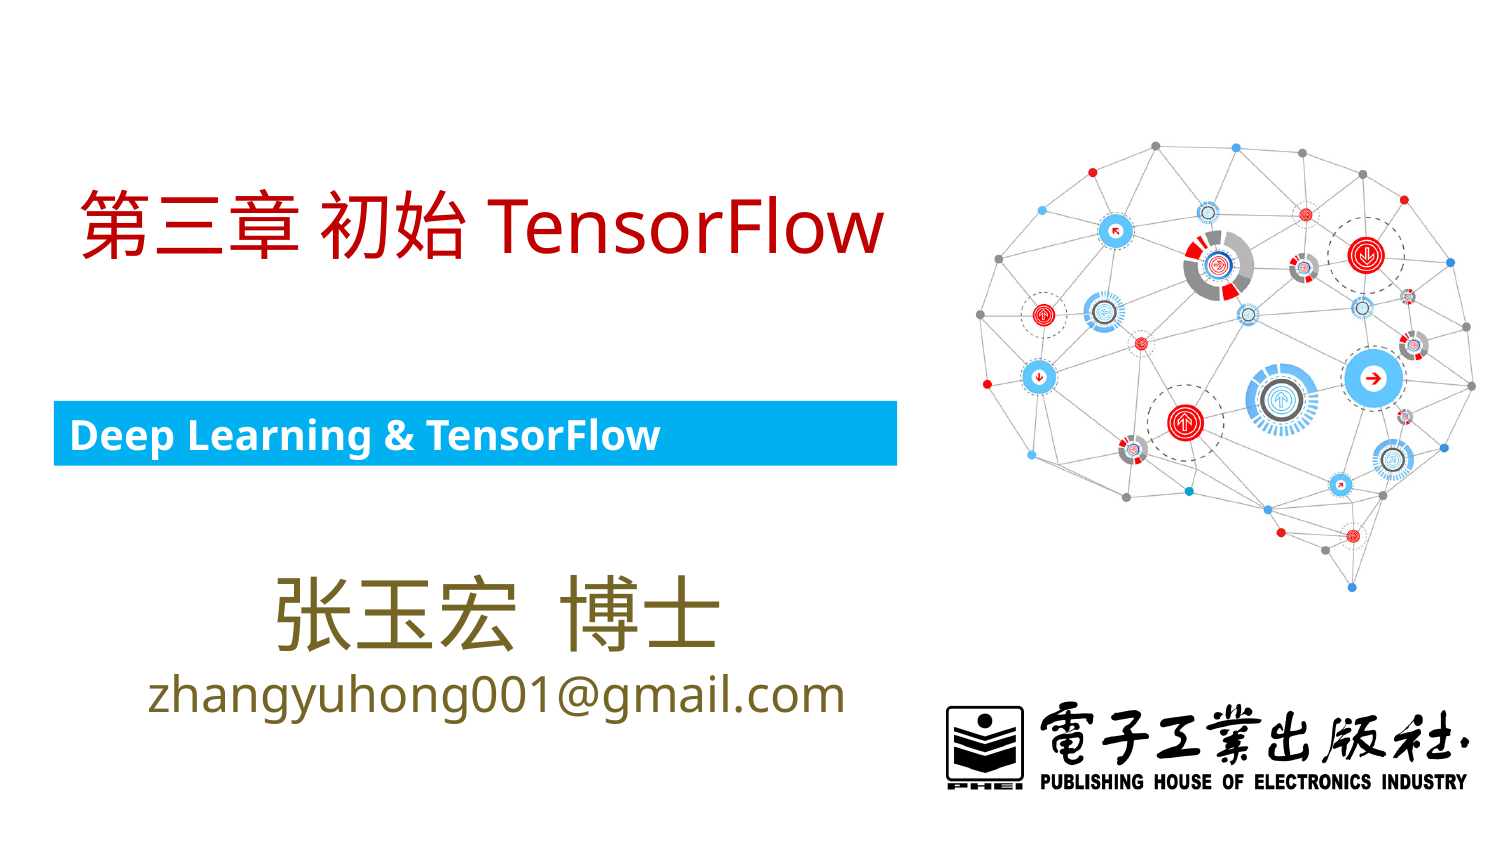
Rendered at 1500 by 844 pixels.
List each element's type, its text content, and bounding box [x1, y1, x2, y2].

picture [903, 655, 1500, 836]
text_box 第三章 初始TensorFlow [62, 126, 973, 277]
picture [974, 141, 1477, 594]
text_box 张玉宏 博士 zhangyuhong001@gmail.com [96, 554, 899, 730]
text_box Deep Learning & TensorFlow [53, 400, 898, 466]
